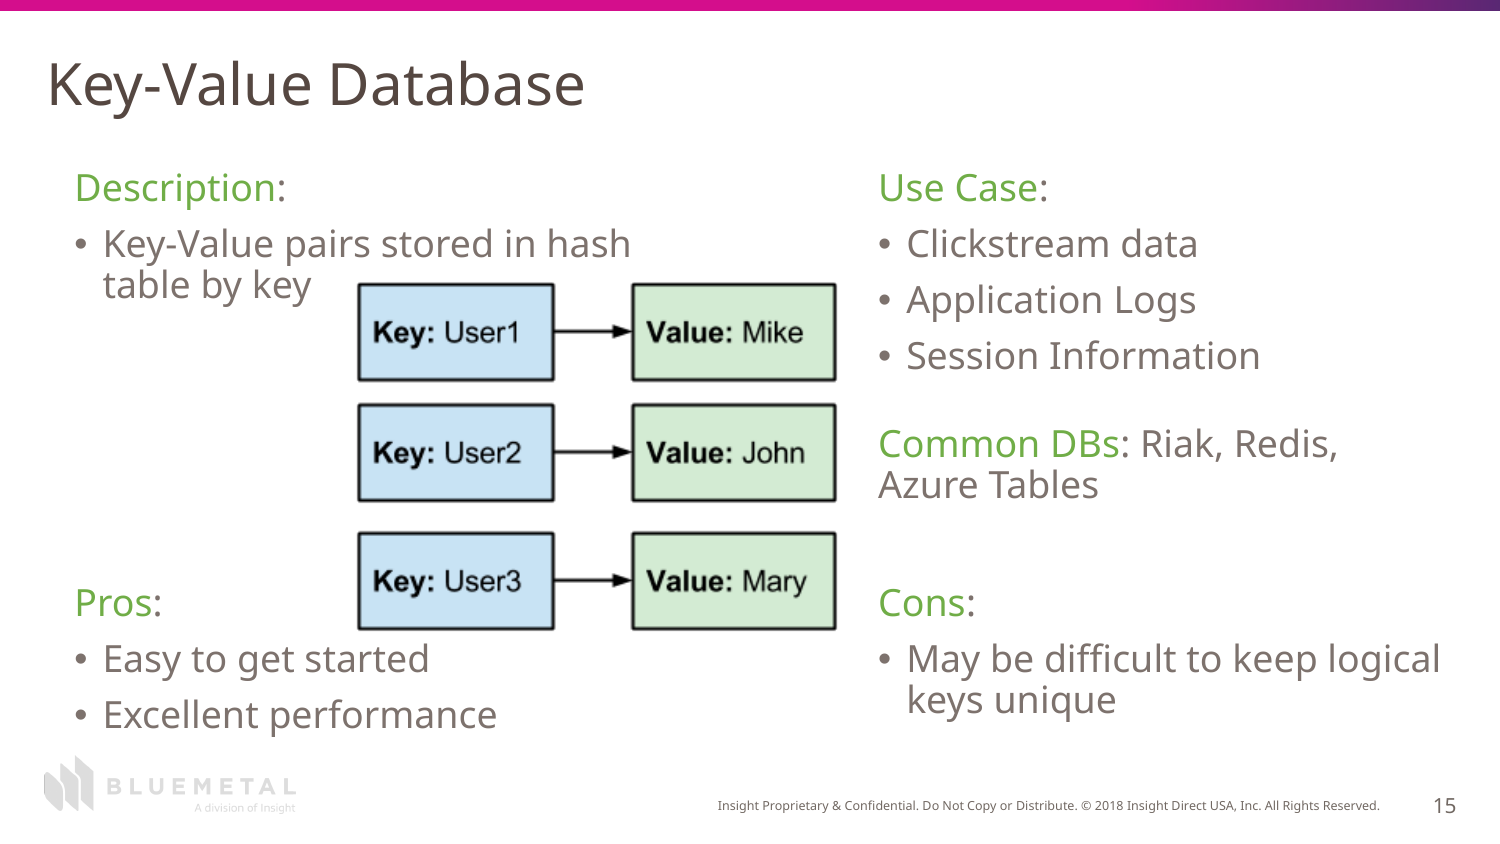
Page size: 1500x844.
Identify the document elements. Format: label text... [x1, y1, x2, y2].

picture [31, 741, 309, 825]
picture [346, 273, 847, 644]
text_box Description: Key-Value pairs stored in hash table by key [59, 161, 696, 464]
title Key-Value Database [31, 30, 1461, 143]
text_box Pros: Easy to get started Excellent performance [59, 576, 696, 753]
text_box Common DBs: Riak, Redis, Azure Tables [863, 417, 1447, 567]
text_box Use Case: Clickstream data Application Logs Session Information [863, 161, 1447, 408]
text_box Cons: May be difficult to keep logical keys unique [863, 576, 1500, 747]
